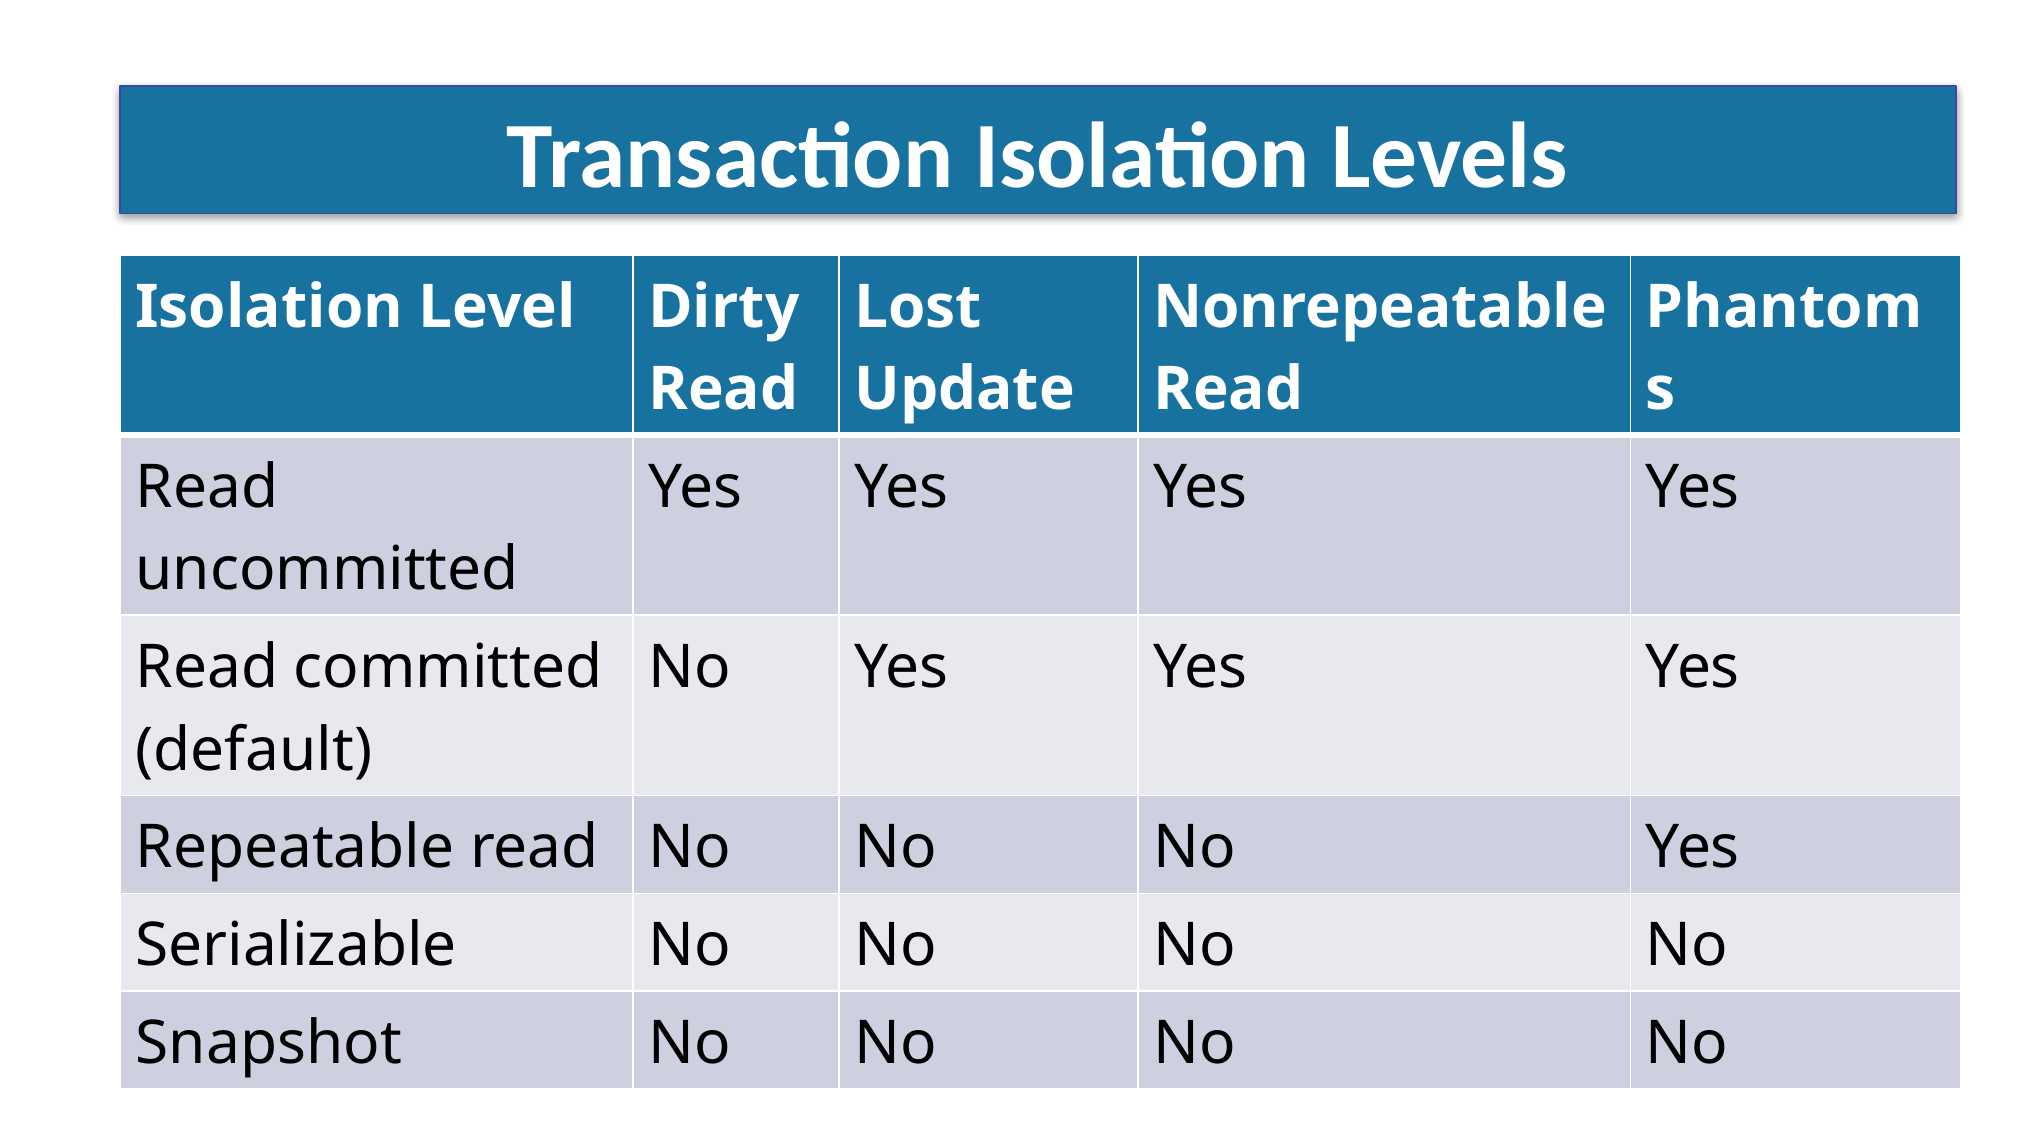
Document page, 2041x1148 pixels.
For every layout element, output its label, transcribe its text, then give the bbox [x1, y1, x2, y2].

table_cell Yes [1631, 616, 1960, 795]
table_cell No [1631, 992, 1960, 1088]
table_cell No [1139, 894, 1630, 990]
table_cell Read committed (default) [121, 616, 632, 795]
table_cell No [840, 894, 1137, 990]
table_cell No [634, 796, 838, 893]
table_cell No [1139, 992, 1630, 1088]
table_cell Read uncommitted [121, 438, 632, 614]
table_header Dirty Read [634, 256, 838, 432]
table_cell Yes [634, 438, 838, 614]
table_header Isolation Level [121, 256, 632, 432]
table_cell No [634, 894, 838, 990]
table_cell No [1631, 894, 1960, 990]
table_cell Yes [1139, 616, 1630, 795]
table_cell Yes [1139, 438, 1630, 614]
table_cell Repeatable read [121, 796, 632, 893]
text_box Transaction Isolation Levels [119, 85, 1957, 214]
table_cell No [840, 992, 1137, 1088]
table_cell Yes [1631, 796, 1960, 893]
table_cell No [1139, 796, 1630, 893]
table_cell No [634, 992, 838, 1088]
table_cell Yes [1631, 438, 1960, 614]
table_cell Serializable [121, 894, 632, 990]
table_cell No [840, 796, 1137, 893]
table_header Nonrepeatable Read [1139, 256, 1630, 432]
table_cell No [634, 616, 838, 795]
table_cell Yes [840, 438, 1137, 614]
table_cell Yes [840, 616, 1137, 795]
table_header Phantoms [1631, 256, 1960, 432]
table_header Lost Update [840, 256, 1137, 432]
table_cell Snapshot [121, 992, 632, 1088]
